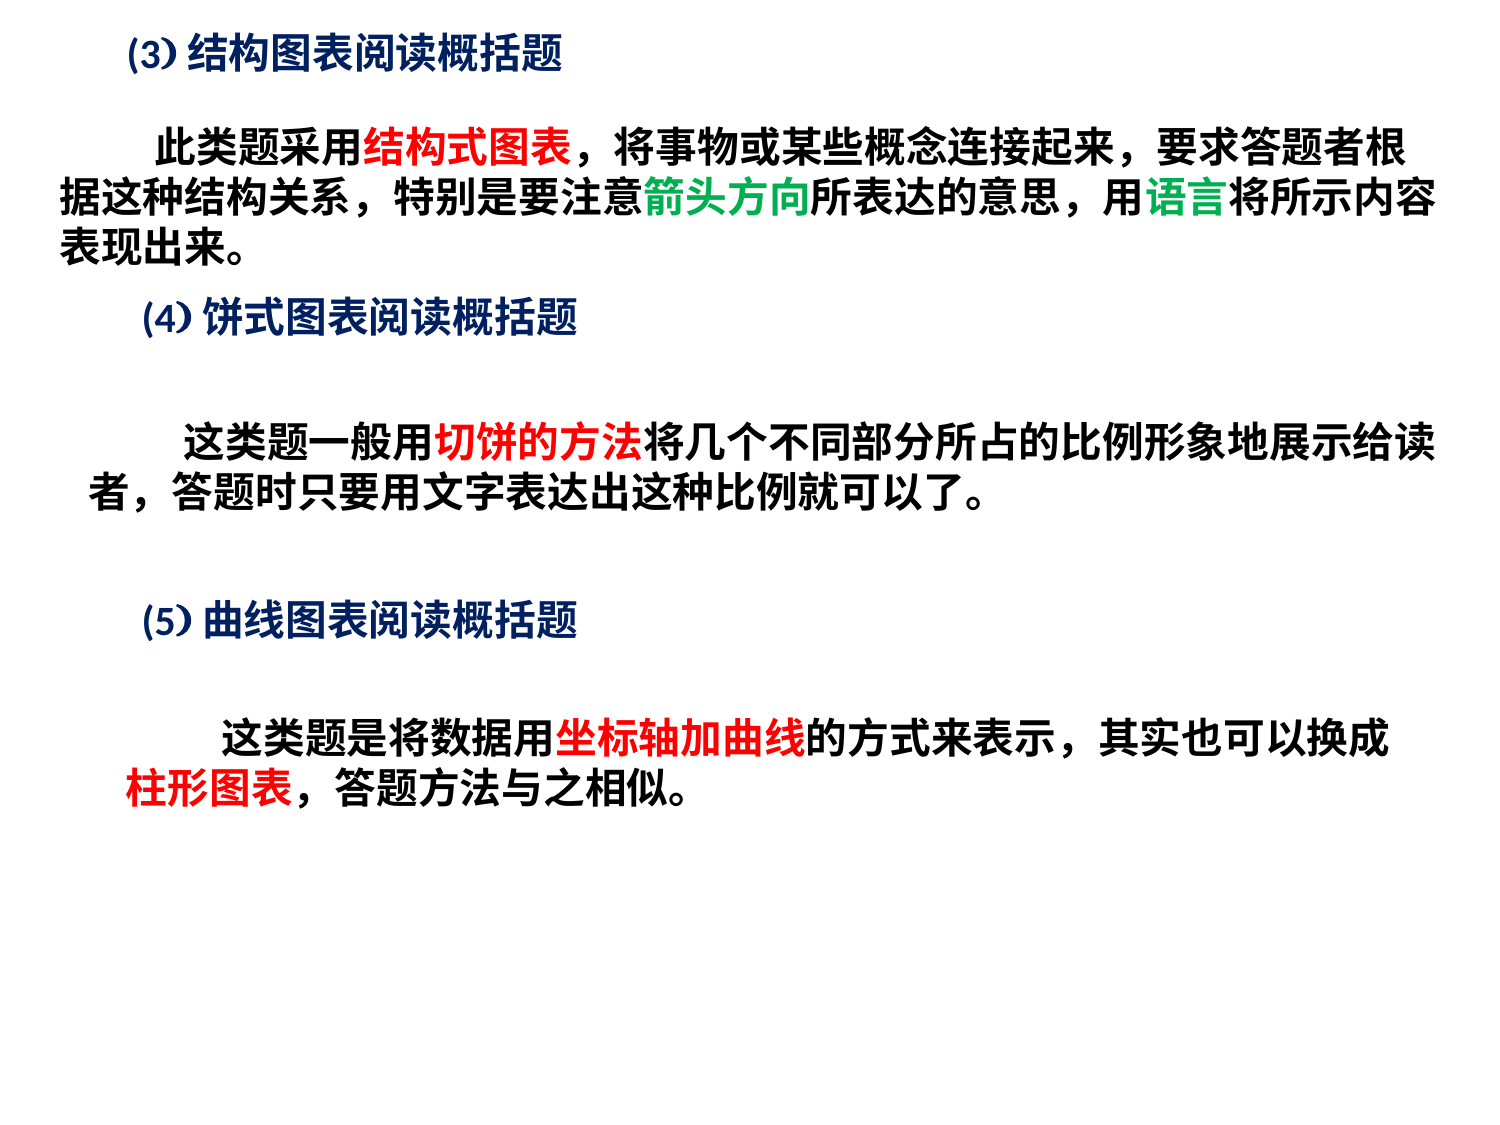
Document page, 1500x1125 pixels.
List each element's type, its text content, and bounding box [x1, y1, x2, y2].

text_box 此类题采用结构式图表，将事物或某些概念连接起来，要求答题者根据这种结构关系，特别是要注意箭头方向所表达的意思，用语言将所示内容表现出来。 [44, 113, 1463, 279]
text_box (3)结构图表阅读概括题 [111, 19, 578, 84]
text_box (4)饼式图表阅读概括题 [126, 283, 593, 348]
text_box (5)曲线图表阅读概括题 [126, 586, 593, 651]
text_box 这类题一般用切饼的方法将几个不同部分所占的比例形象地展示给读者，答题时只要用文字表达出这种比例就可以了。 [73, 408, 1463, 524]
text_box 这类题是将数据用坐标轴加曲线的方式来表示，其实也可以换成柱形图表，答题方法与之相似。 [111, 704, 1447, 819]
